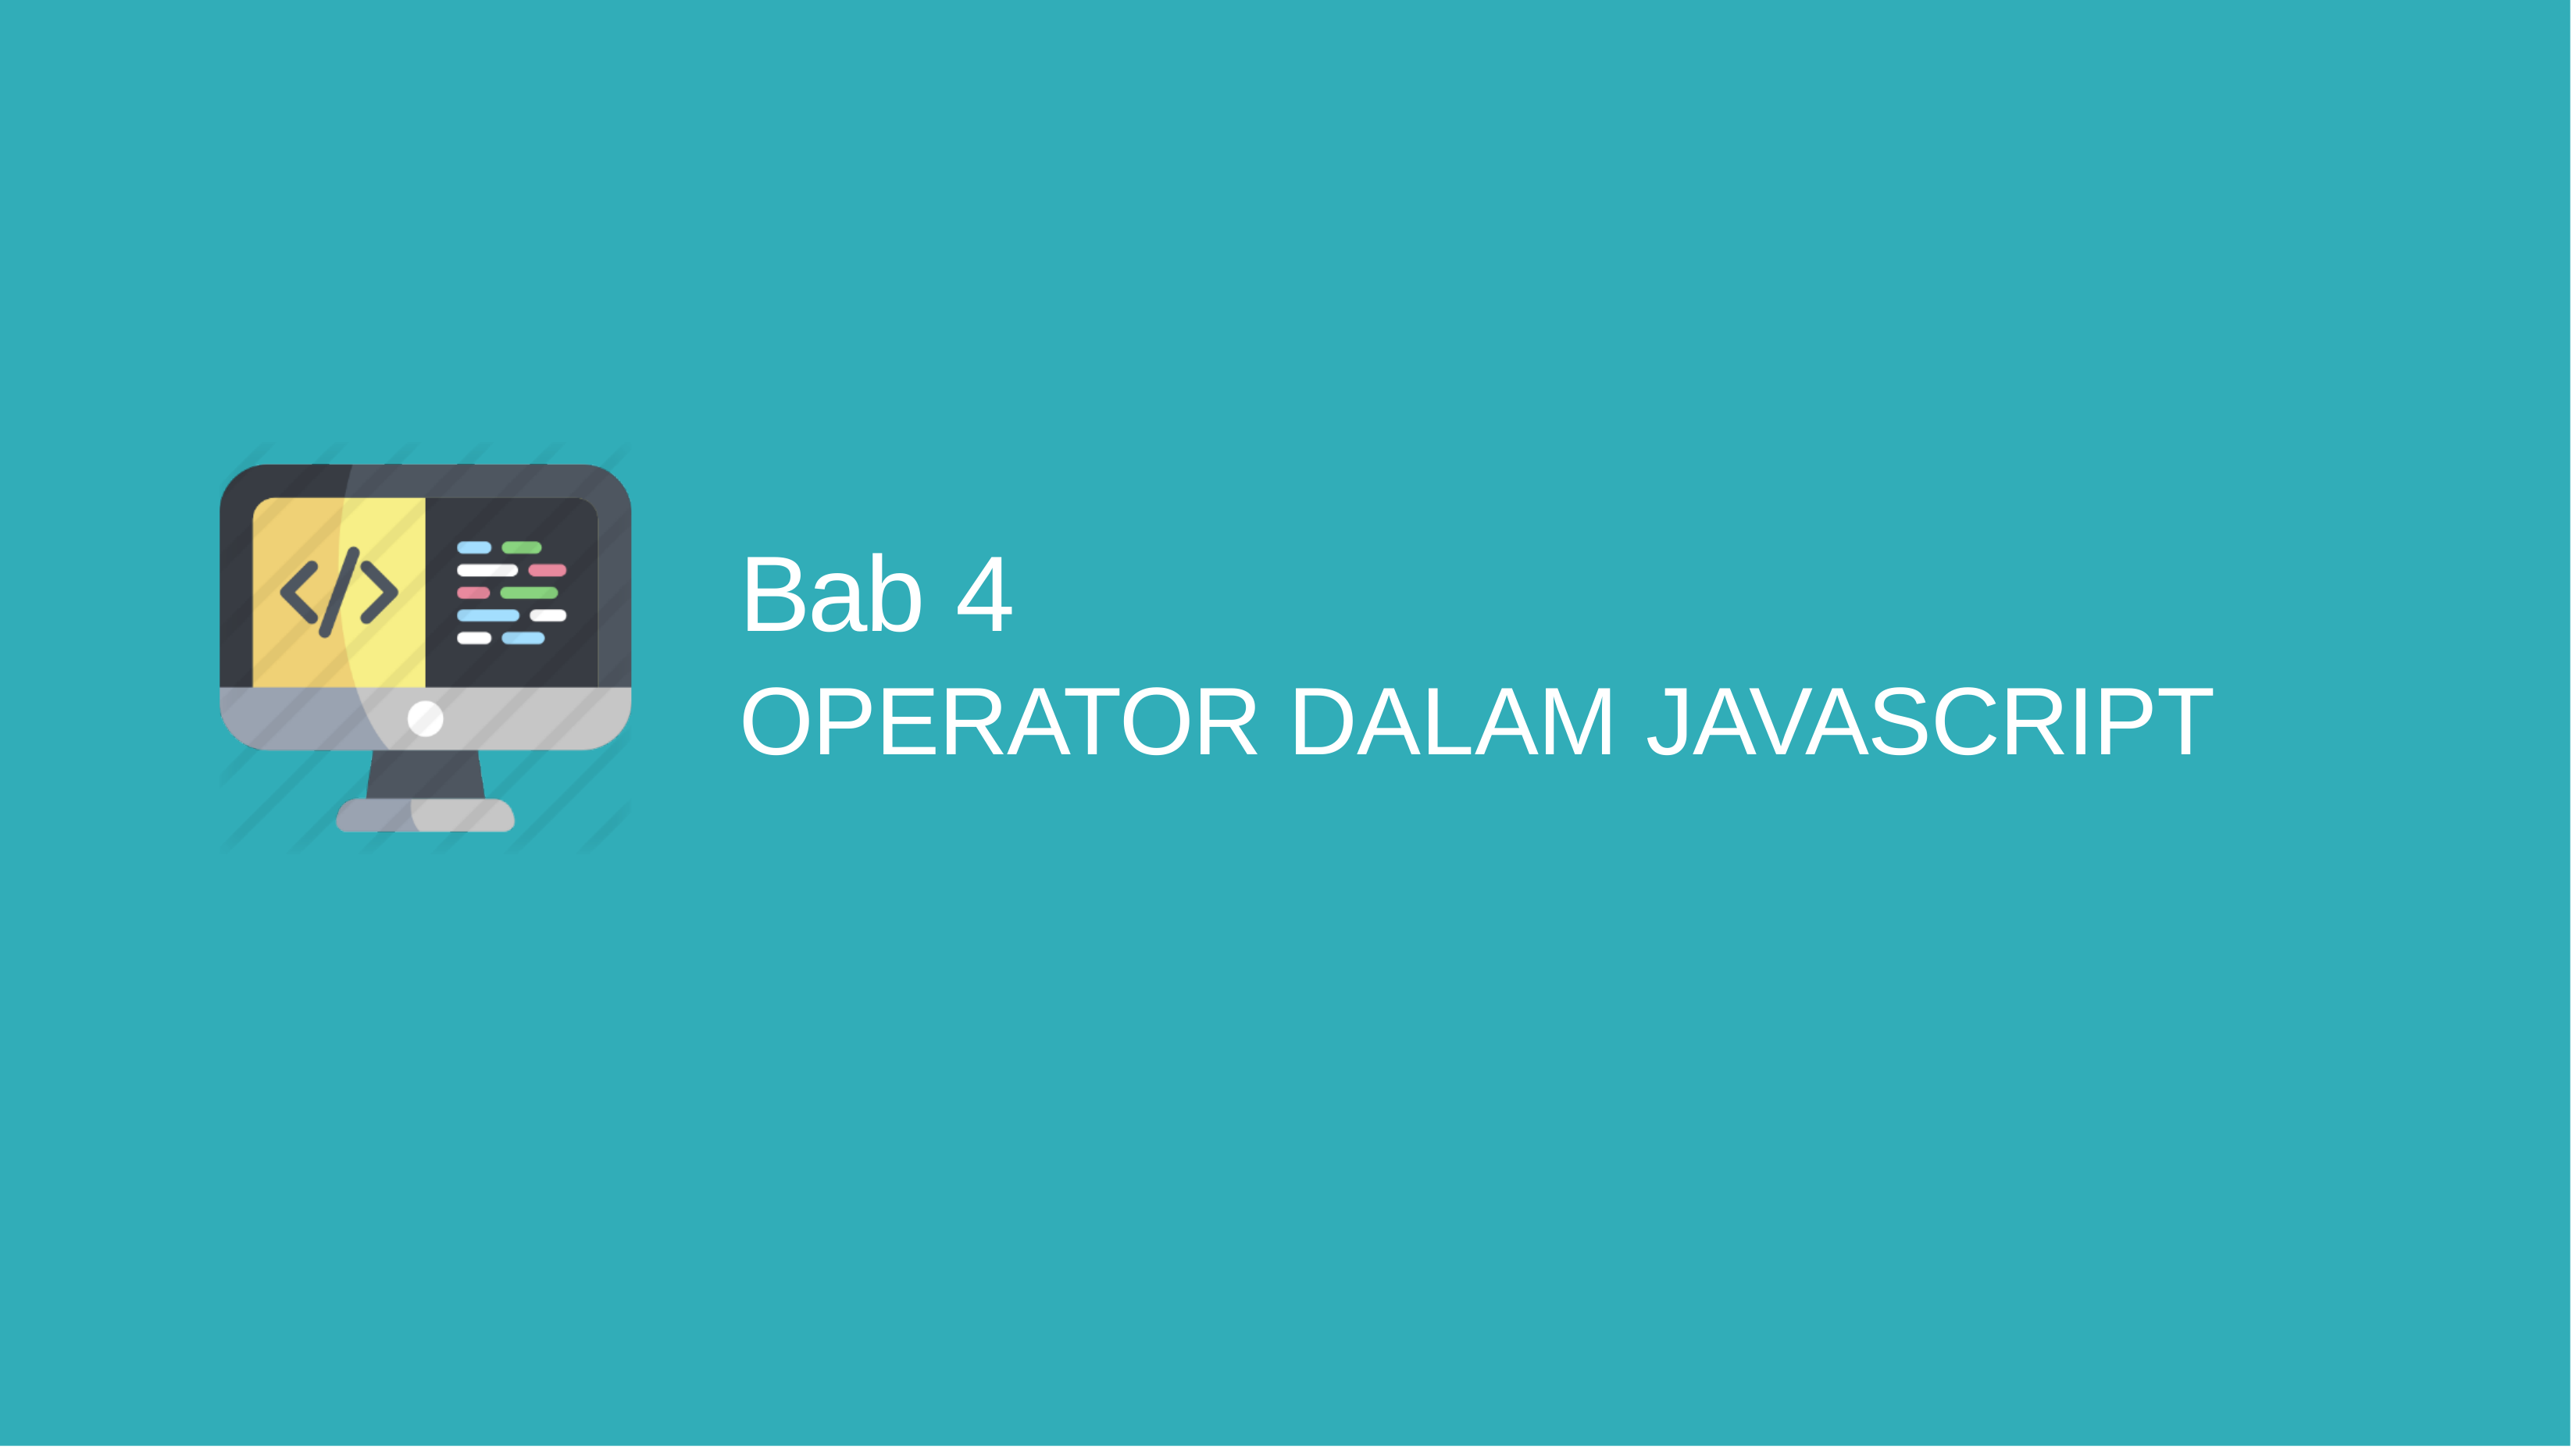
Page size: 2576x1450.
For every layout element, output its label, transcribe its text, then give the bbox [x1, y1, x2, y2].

text_box [219, 442, 632, 854]
title Bab 4 OPERATOR DALAM JAVASCRIPT [738, 522, 2439, 775]
text_box [0, 0, 2571, 1446]
